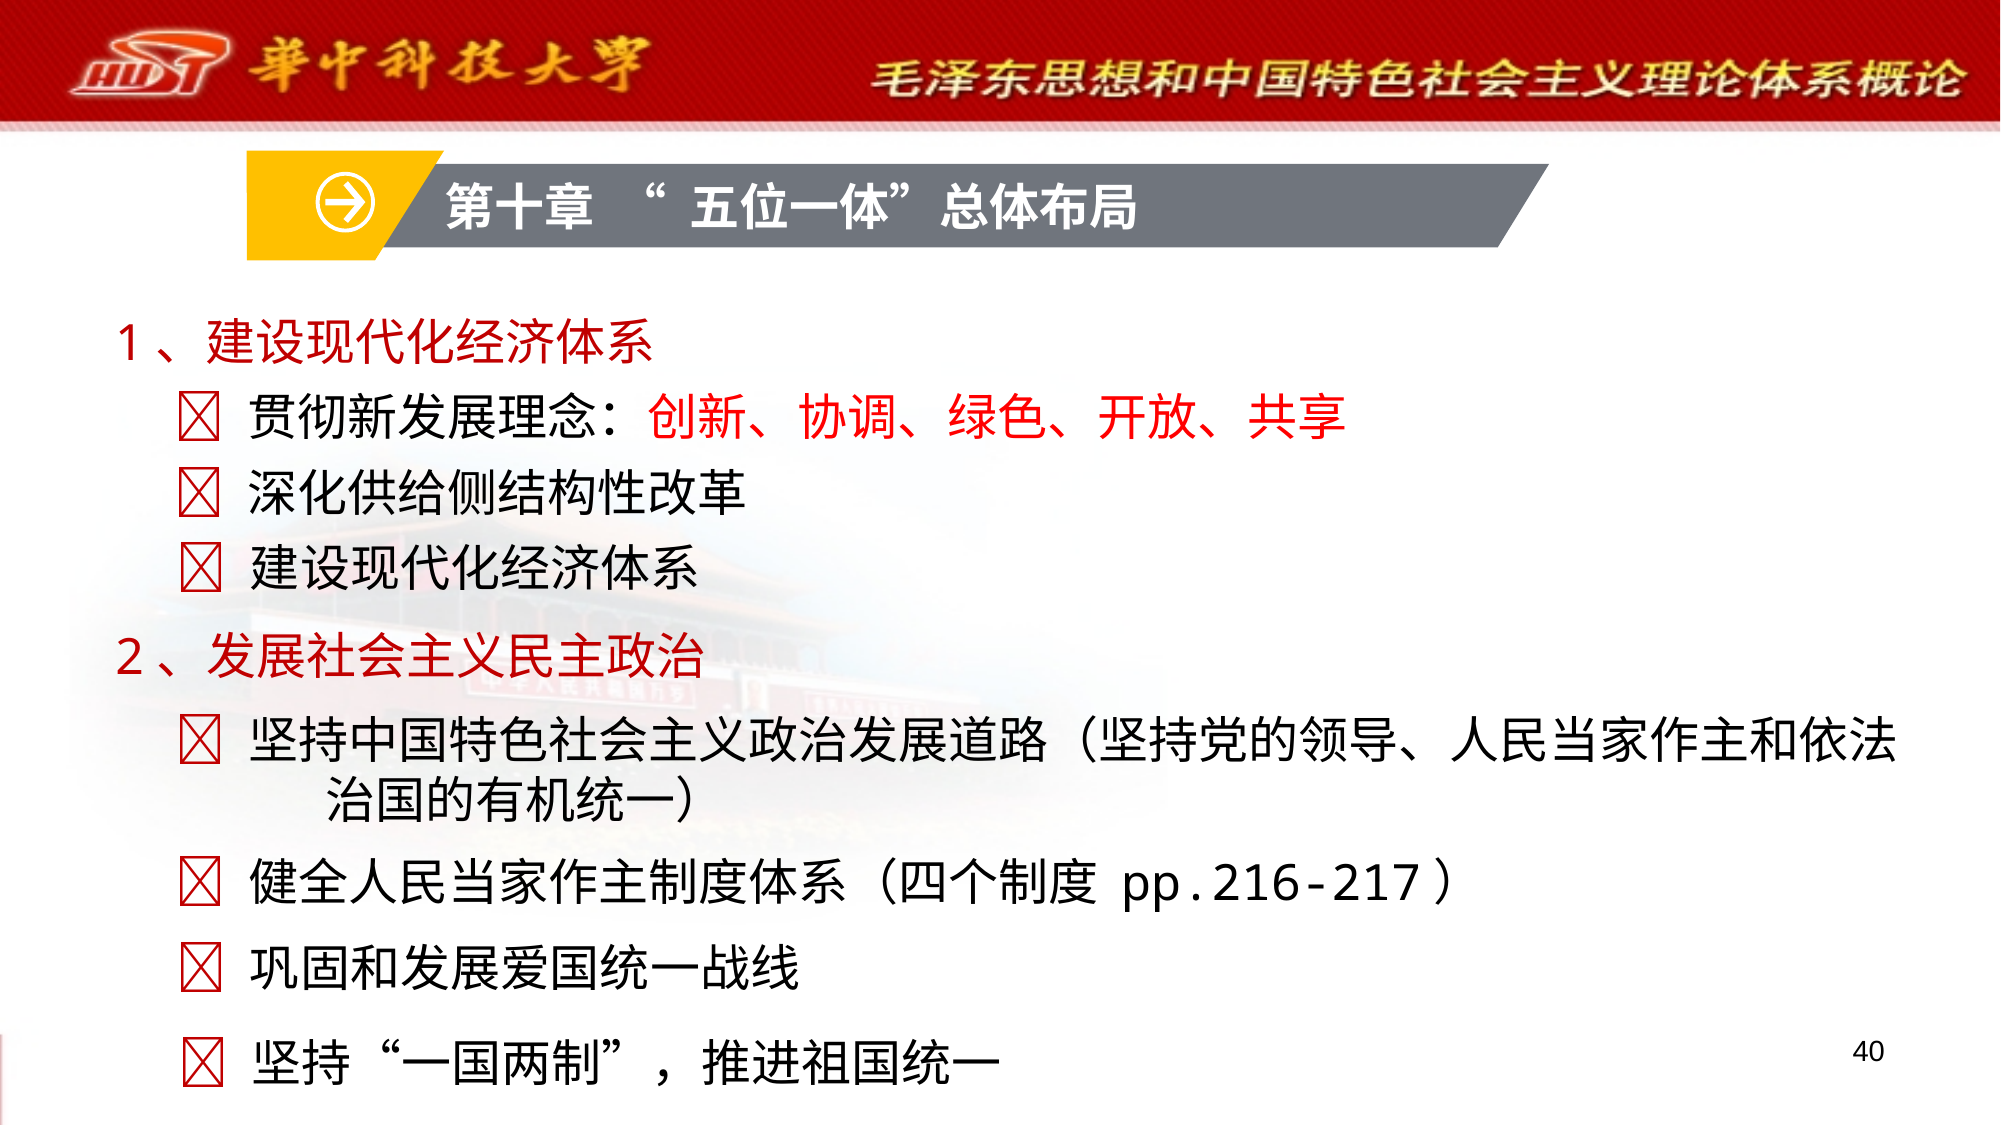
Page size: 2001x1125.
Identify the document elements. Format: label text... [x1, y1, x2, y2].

text_box 2、发展社会主义民主政治 [100, 604, 721, 692]
text_box  坚持“一国两制”，推进祖国统一 [163, 1024, 1652, 1100]
text_box  巩固和发展爱国统一战线 [161, 929, 1651, 1004]
text_box  深化供给侧结构性改革 [159, 453, 1648, 529]
text_box [315, 171, 375, 233]
slide_number 40 [1433, 1024, 1900, 1103]
text_box 1、建设现代化经济体系 [100, 290, 671, 378]
text_box 第十章 “ 五位一体”总体布局 [429, 167, 1154, 243]
text_box  贯彻新发展理念：创新、协调、绿色、开放、共享 [159, 377, 1648, 453]
text_box  健全人民当家作主制度体系（四个制度 pp.216-217） [160, 843, 1649, 918]
picture [0, 0, 2001, 1125]
text_box [384, 163, 1550, 248]
text_box  坚持中国特色社会主义政治发展道路（坚持党的领导、人民当家作主和依法 治国的有机统一） [160, 701, 1934, 836]
text_box  建设现代化经济体系 [161, 529, 1651, 604]
text_box [246, 150, 445, 261]
